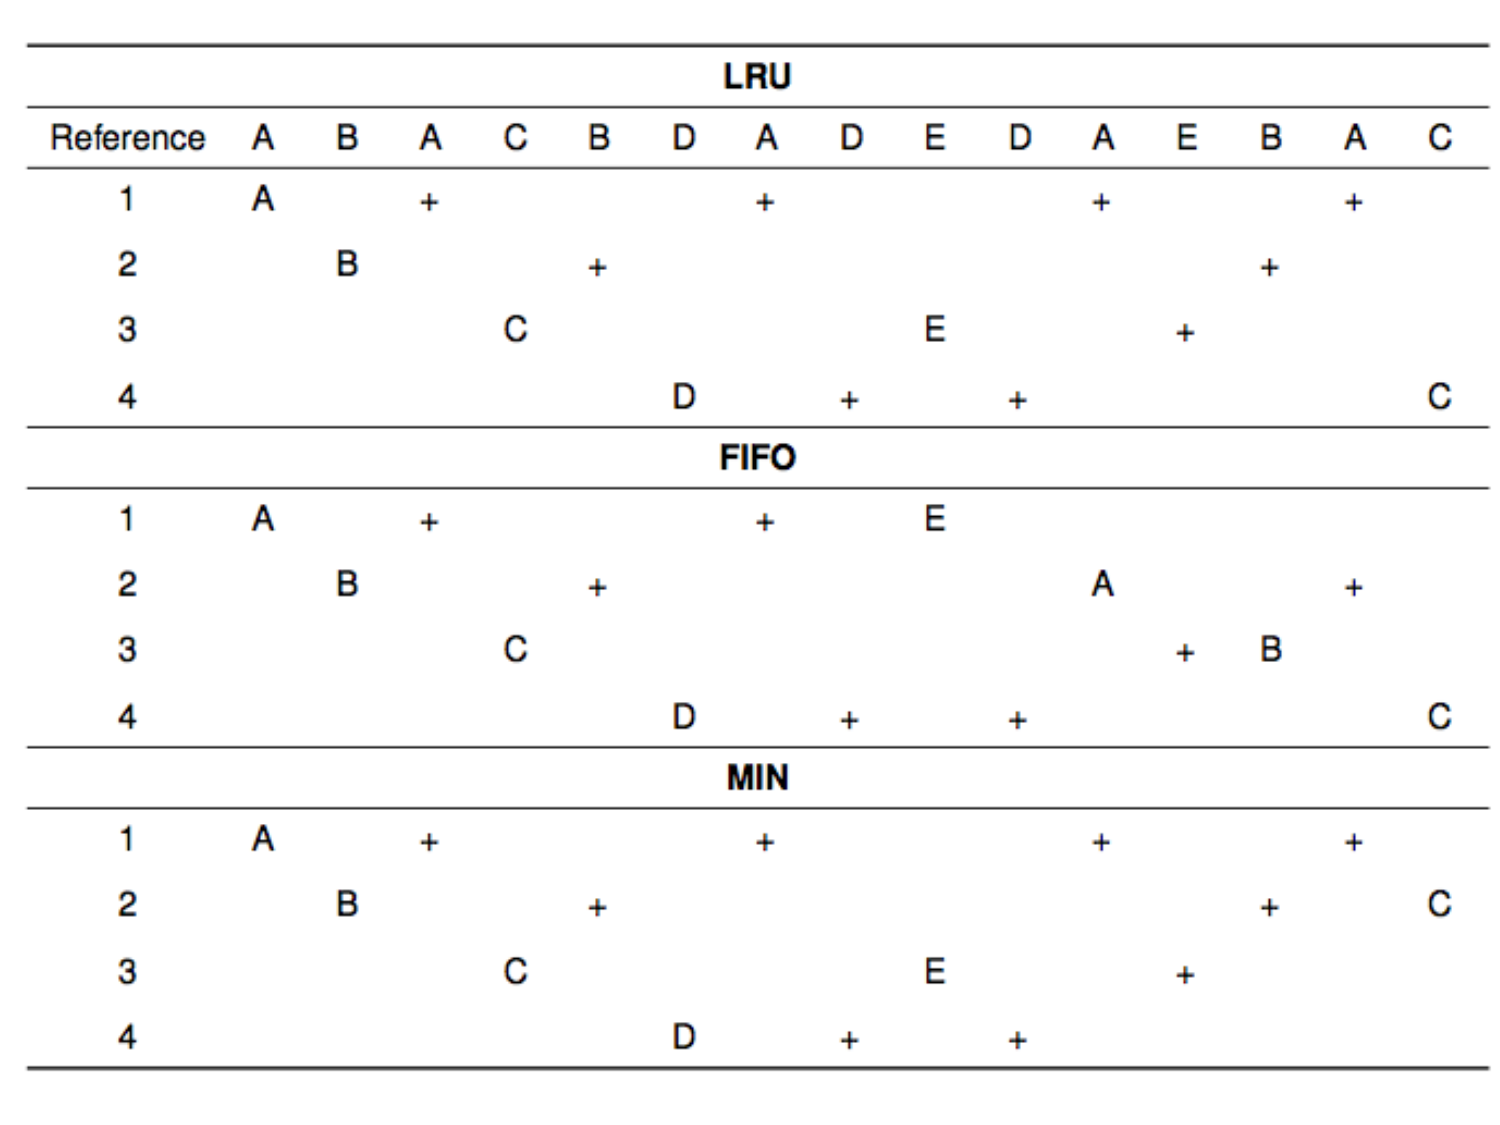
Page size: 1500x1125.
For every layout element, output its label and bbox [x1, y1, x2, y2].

list [0, 36, 1500, 1093]
